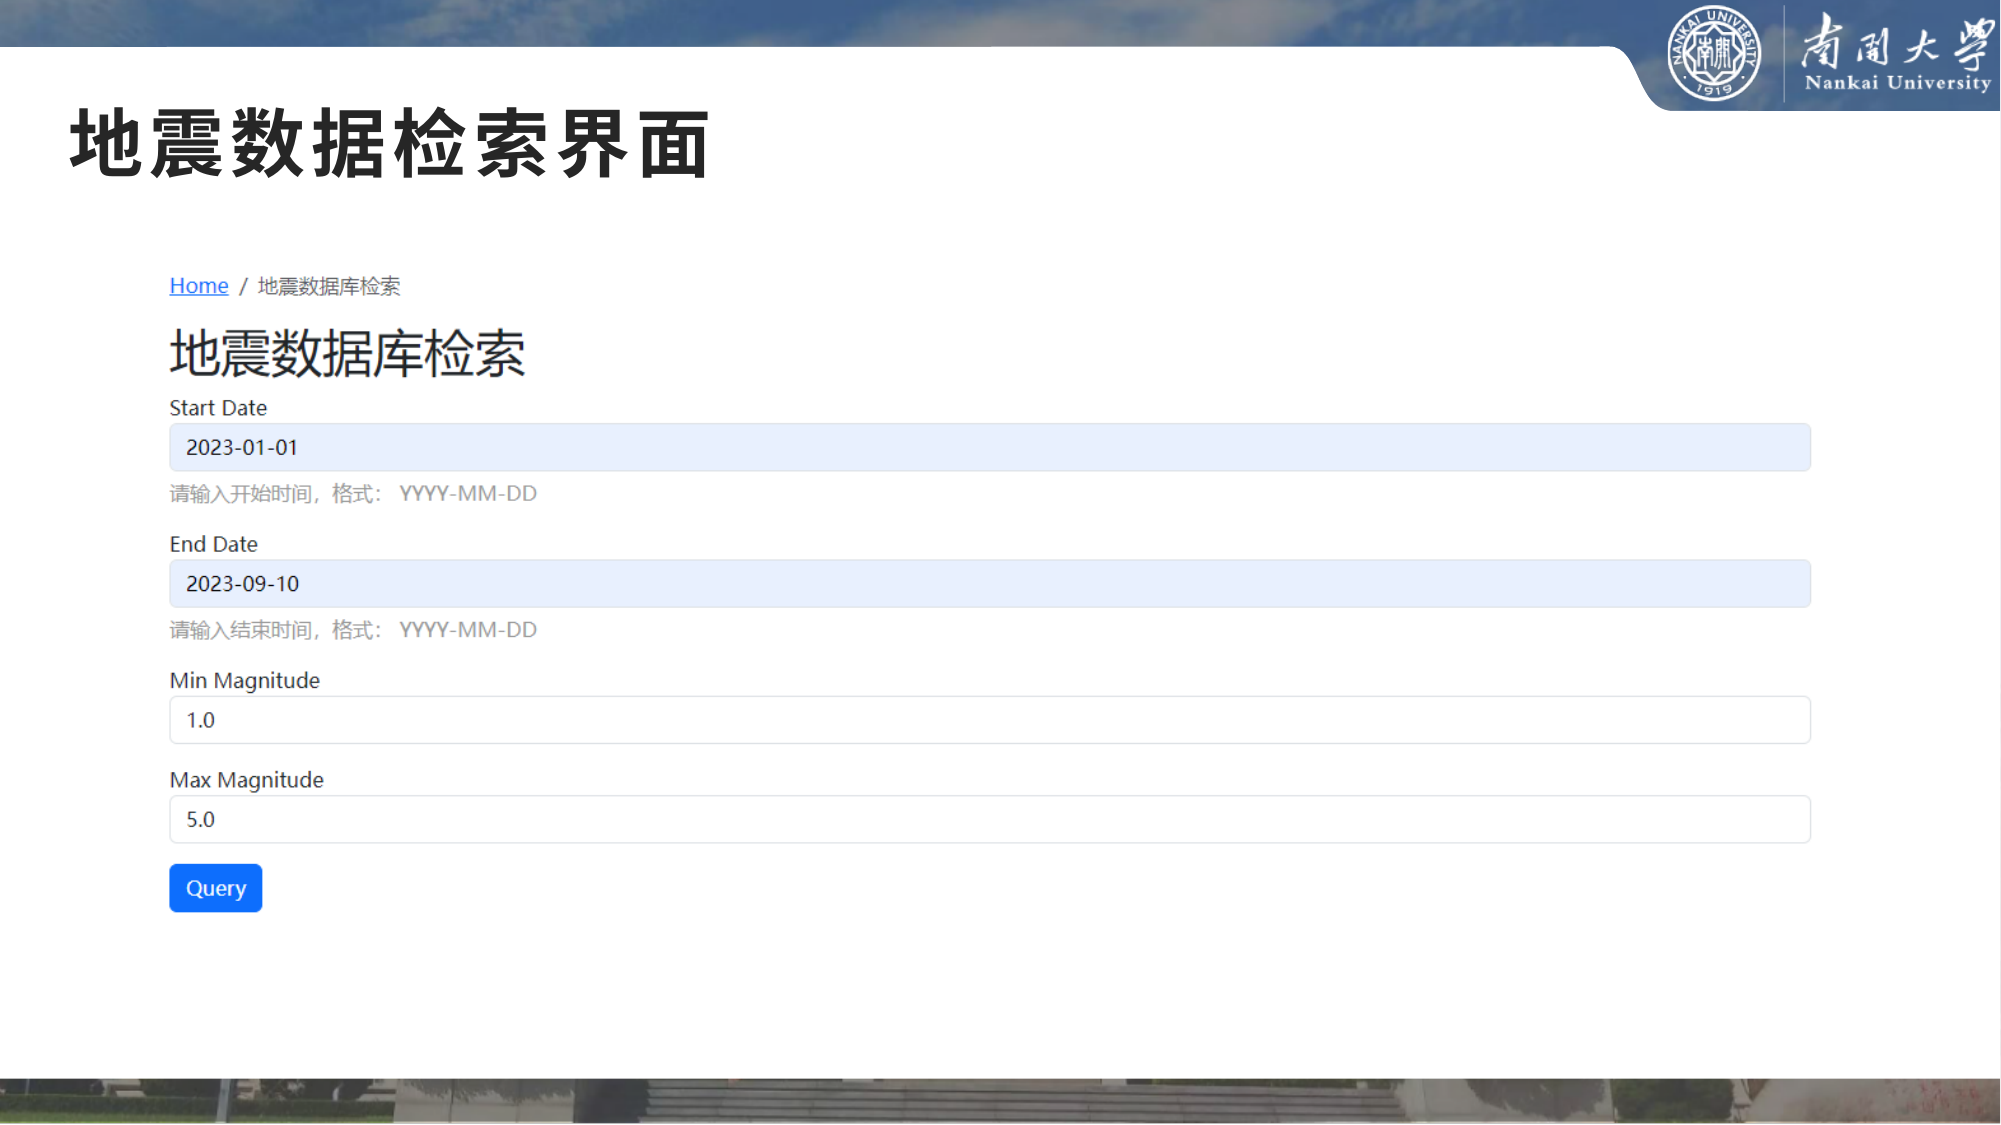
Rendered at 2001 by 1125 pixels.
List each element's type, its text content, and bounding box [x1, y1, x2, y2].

picture [153, 269, 1847, 929]
picture [0, 0, 2001, 111]
title 地震数据检索界面 [53, 89, 1779, 307]
picture [0, 961, 2001, 1125]
